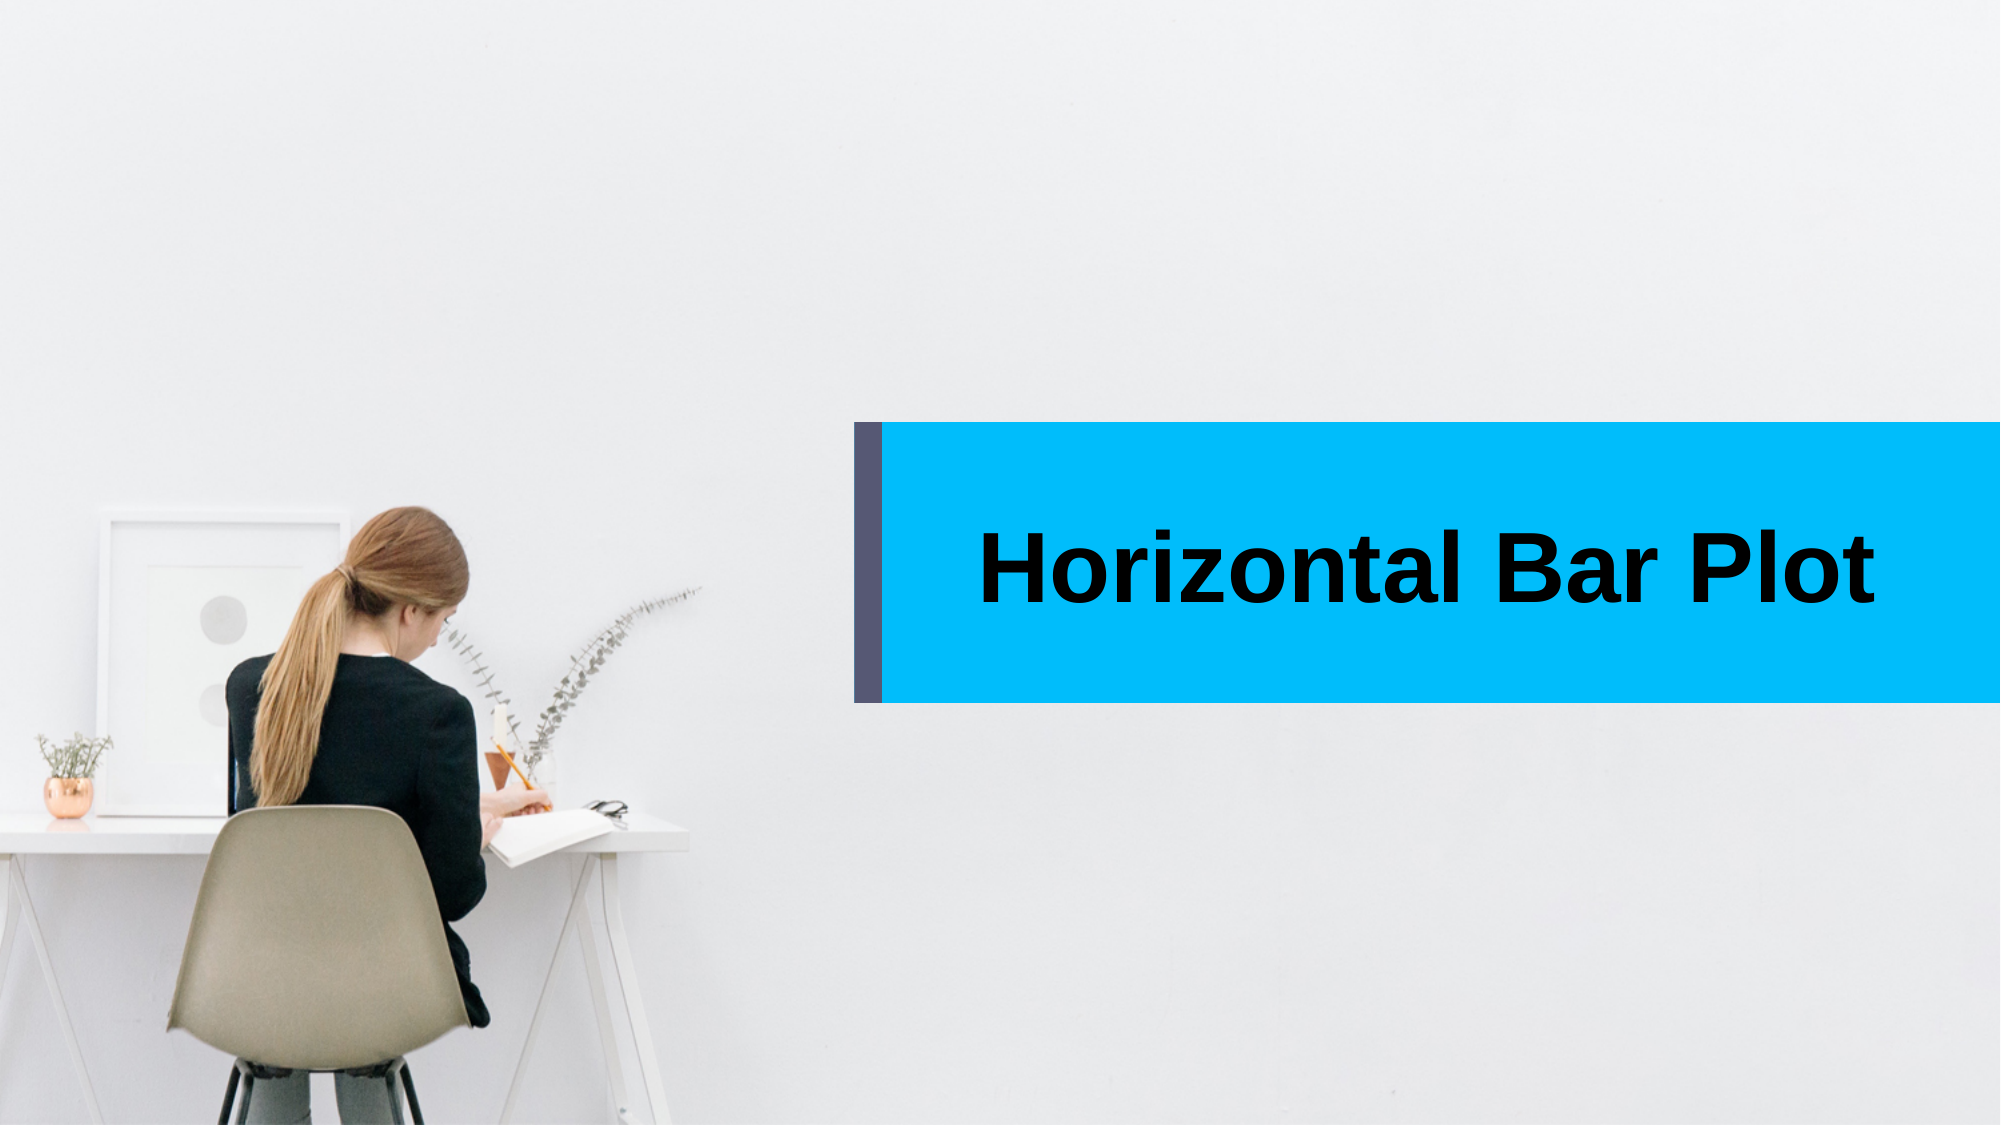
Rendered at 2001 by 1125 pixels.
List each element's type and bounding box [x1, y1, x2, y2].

picture [0, 0, 2001, 1125]
text_box [854, 422, 2000, 703]
